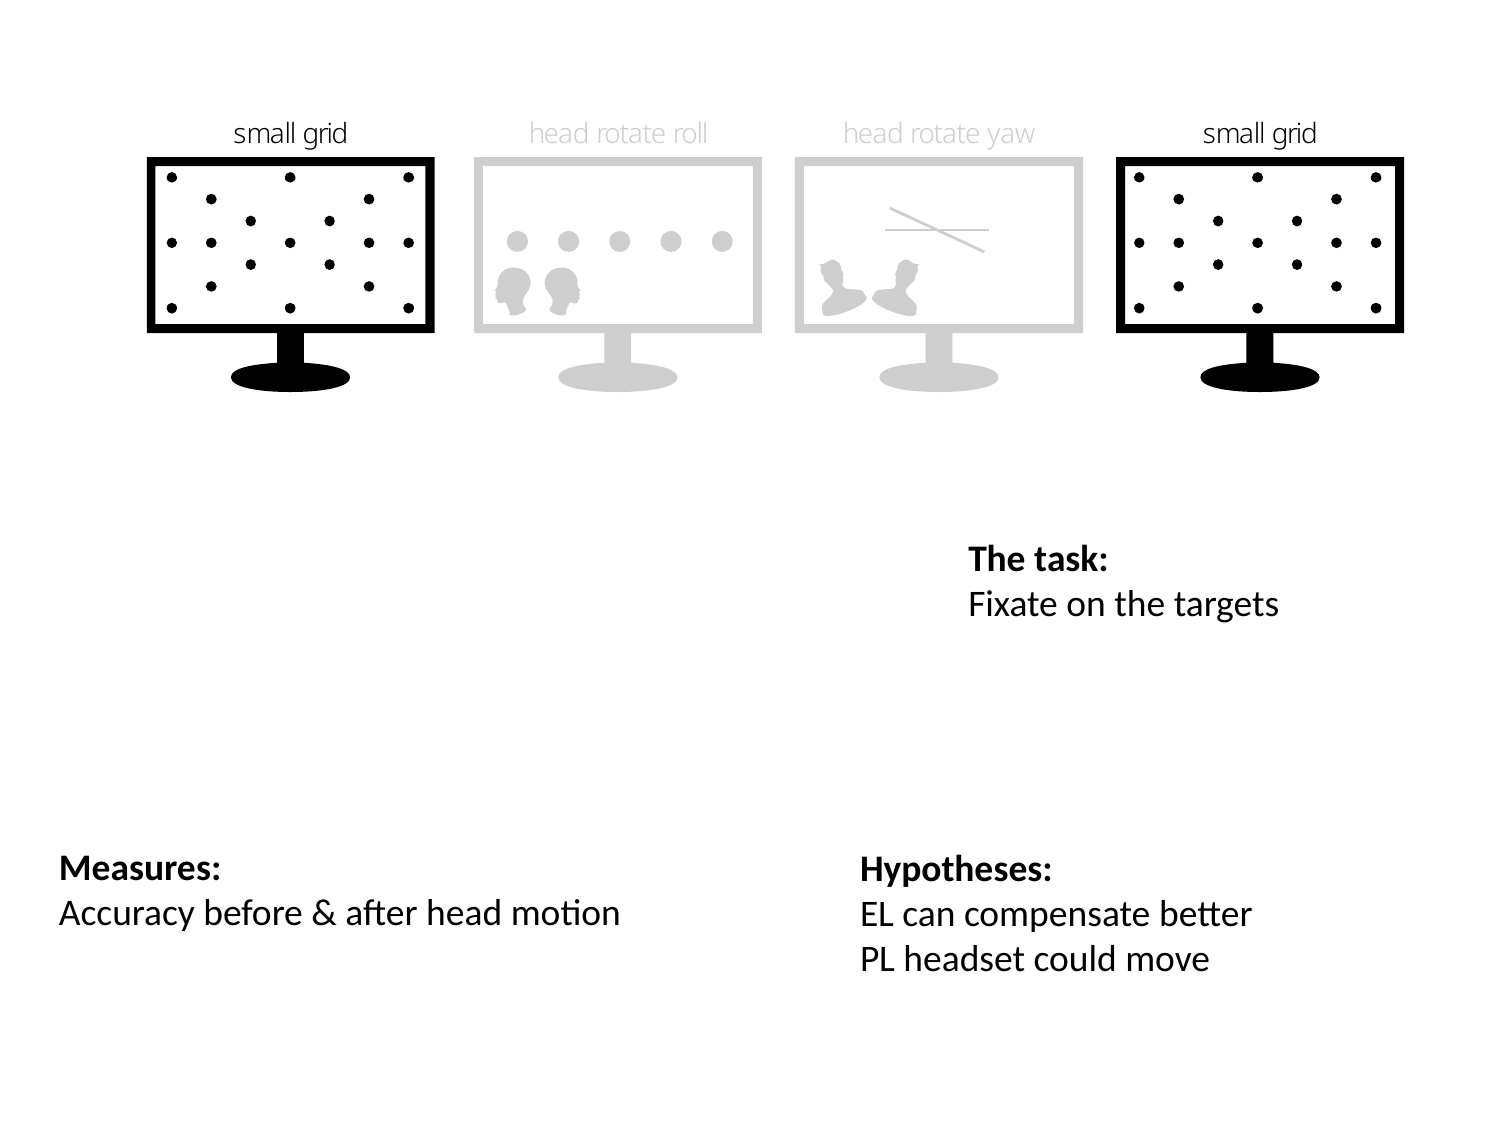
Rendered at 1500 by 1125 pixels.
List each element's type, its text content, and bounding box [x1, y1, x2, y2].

text_box Measures: Accuracy before & after head motion [44, 835, 637, 941]
text_box Hypotheses: EL can compensate better PL headset could move [845, 836, 1269, 987]
text_box The task: Fixate on the targets [953, 526, 1295, 677]
picture [146, 119, 1405, 392]
